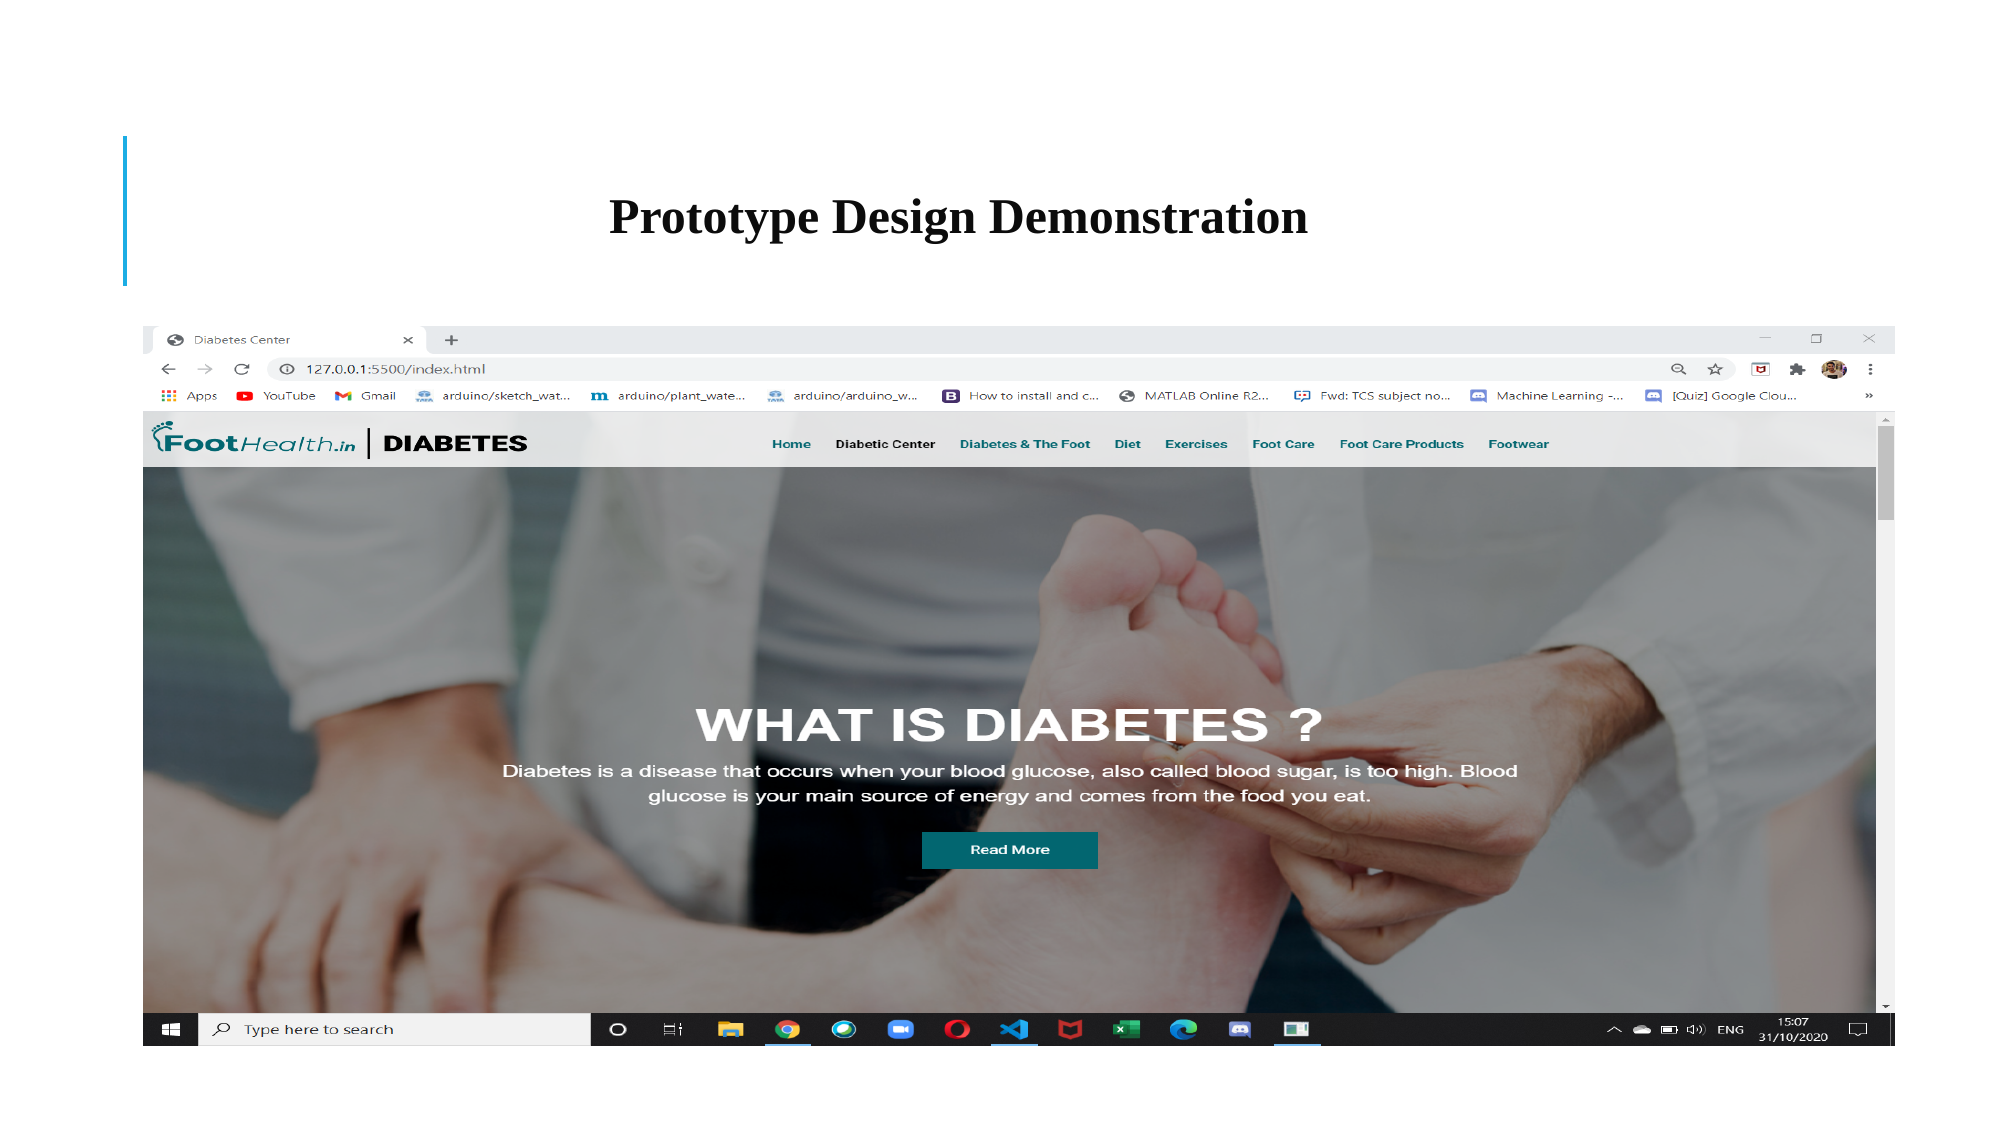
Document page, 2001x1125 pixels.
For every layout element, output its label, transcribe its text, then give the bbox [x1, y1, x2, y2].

picture [143, 326, 1895, 1046]
title Prototype Design Demonstration [168, 96, 1763, 326]
